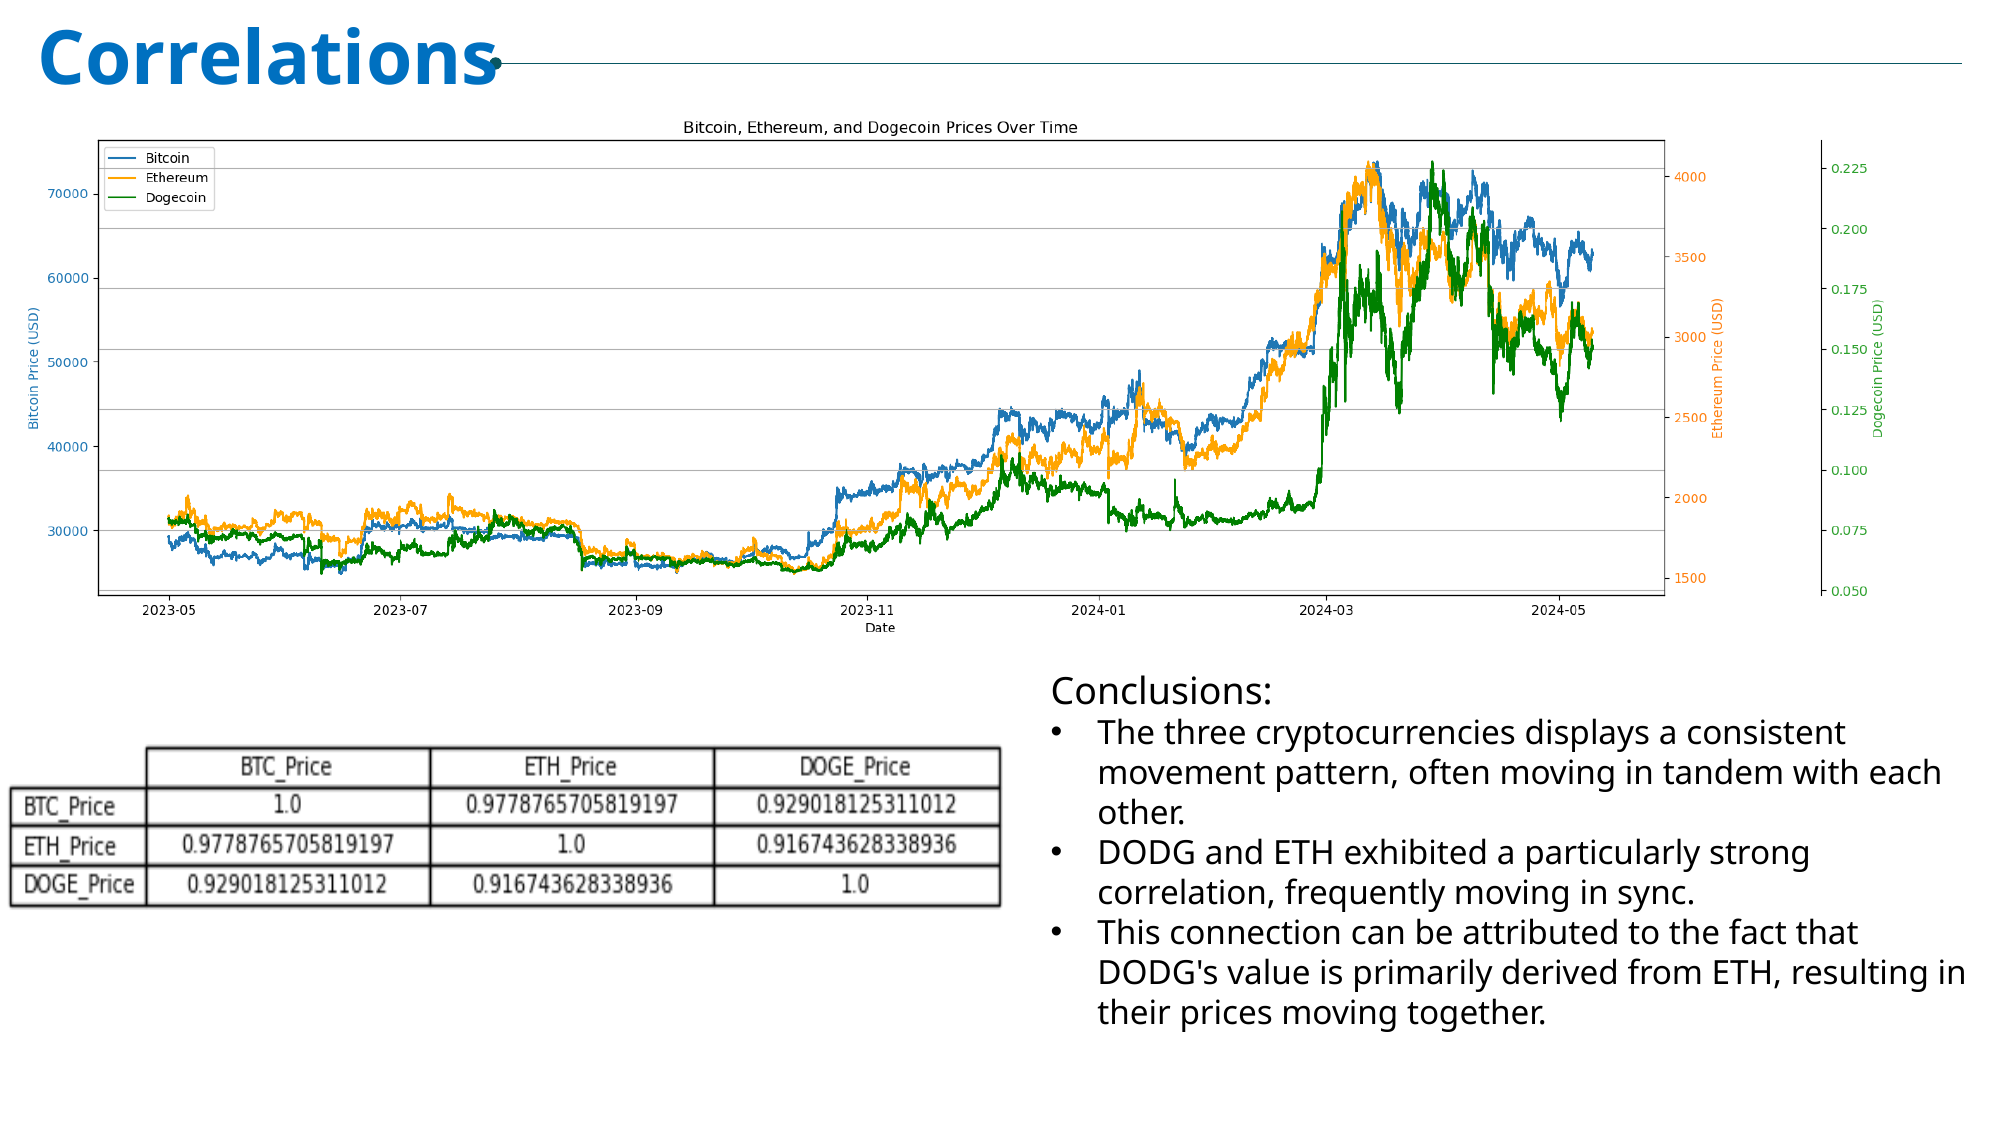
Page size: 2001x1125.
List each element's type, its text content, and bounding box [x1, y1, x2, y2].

title Project analysis slide 5 [0, 59, 1725, 278]
text_box Conclusions: The three cryptocurrencies displays a consistent movement pattern, often moving in tandem with each other. DODG and ETH exhibited a particularly strong correlation, frequently moving in sync. This connection can be attributed to the fact that DODG's value is primarily derived from ETH, resulting in their prices moving together. [1035, 659, 2000, 1084]
text_box Correlations [37, 19, 1963, 101]
picture [0, 107, 1888, 1062]
